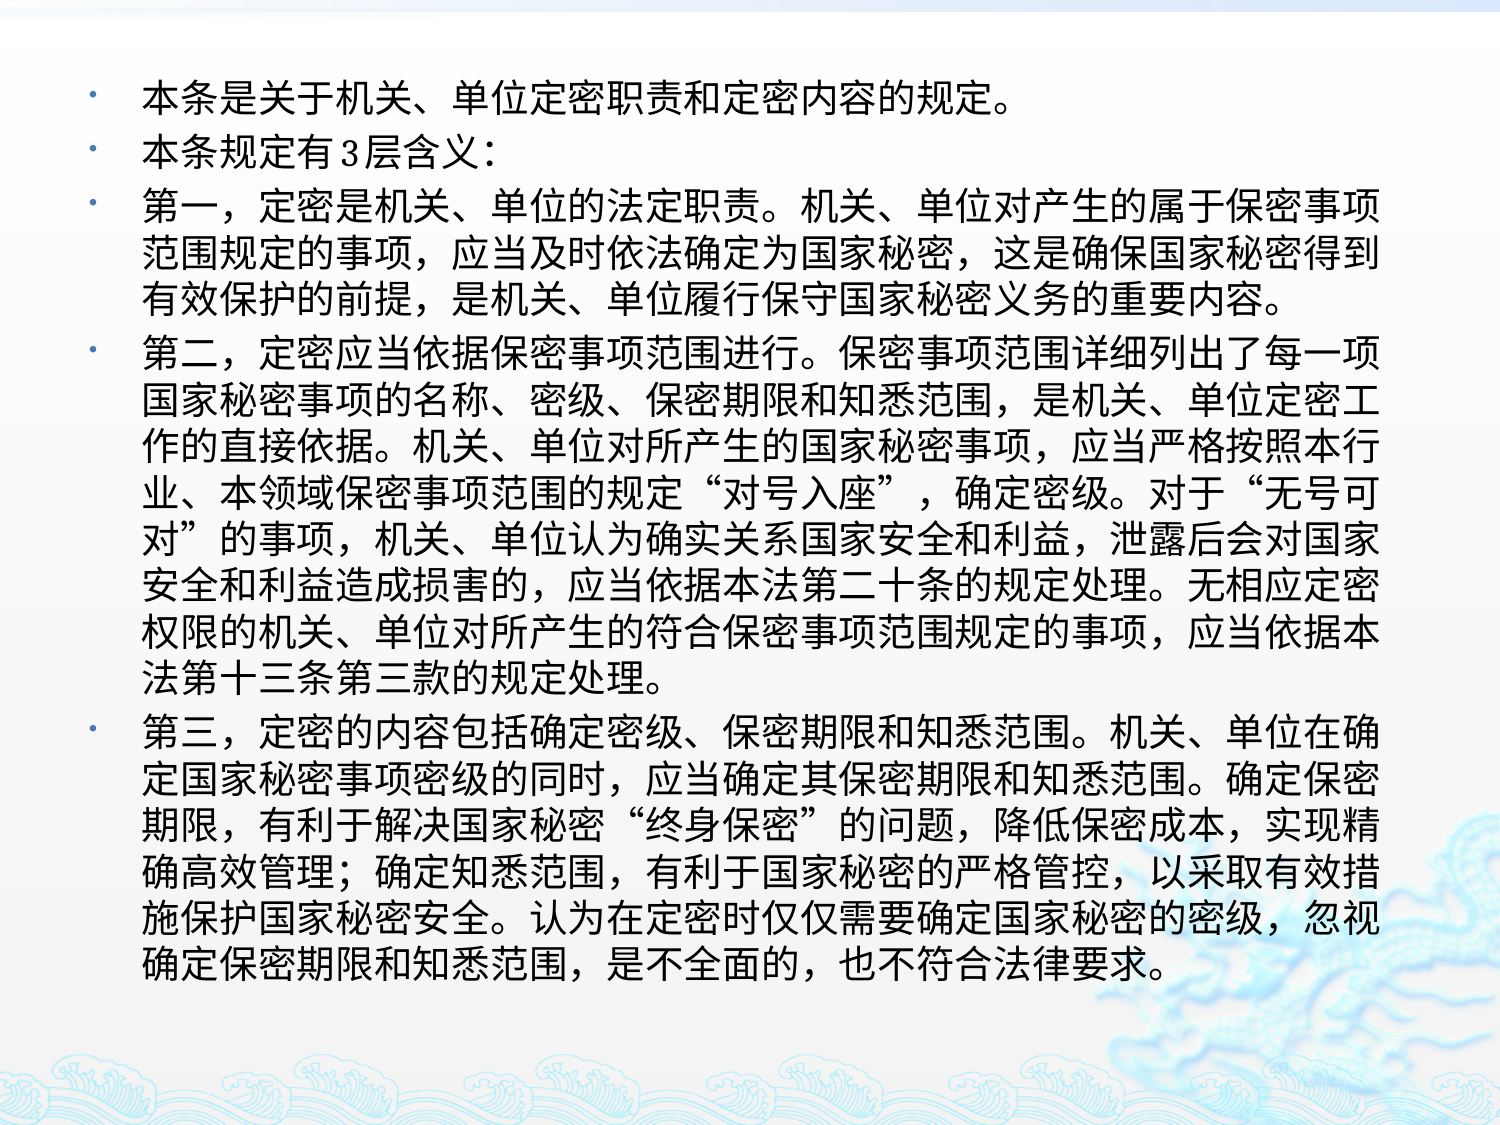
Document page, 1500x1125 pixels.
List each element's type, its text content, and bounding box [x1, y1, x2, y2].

list 本条是关于机关、单位定密职责和定密内容的规定。 本条规定有3层含义： 第一，定密是机关、单位的法定职责。机关、单位对产生的属于保密事项范围规定的事项，应当及时依法确定为国家秘密，这是确保国家秘密得到有效保护的前提，是机关、单位履行保守国家秘密义务的重要内容。 第二，定密应当依据保密事项范围进行。保密事项范围详细列出了每一项国家秘密事项的名称、密级、保密期限和知悉范围，是机关、单位定密工作的直接依据。机关、单位对所产生的国家秘密事项，应当严格按照本行业、本领域保密事项范围的规定“对号入座”，确定密级。对于“无号可对”的事项，机关、单位认为确实关系国家安全和利益，泄露后会对国家安全和利益造成损害的，应当依据本法第二十条的规定处理。无相应定密权限的机关、单位对所产生的符合保密事项范围规定的事项，应当依据本法第十三条第三款的规定处理。 第三，定密的内容包括确定密级、保密期限和知悉范围。机关、单位在确定国家秘密事项密级的同时，应当确定其保密期限和知悉范围。确定保密期限，有利于解决国家秘密“终身保密”的问题，降低保密成本，实现精确高效管理；确定知悉范围，有利于国家秘密的严格管控，以采取有效措施保护国家秘密安全。认为在定密时仅仅需要确定国家秘密的密级，忽视确定保密期限和知悉范围，是不全面的，也不符合法律要求。 [75, 66, 1425, 1005]
